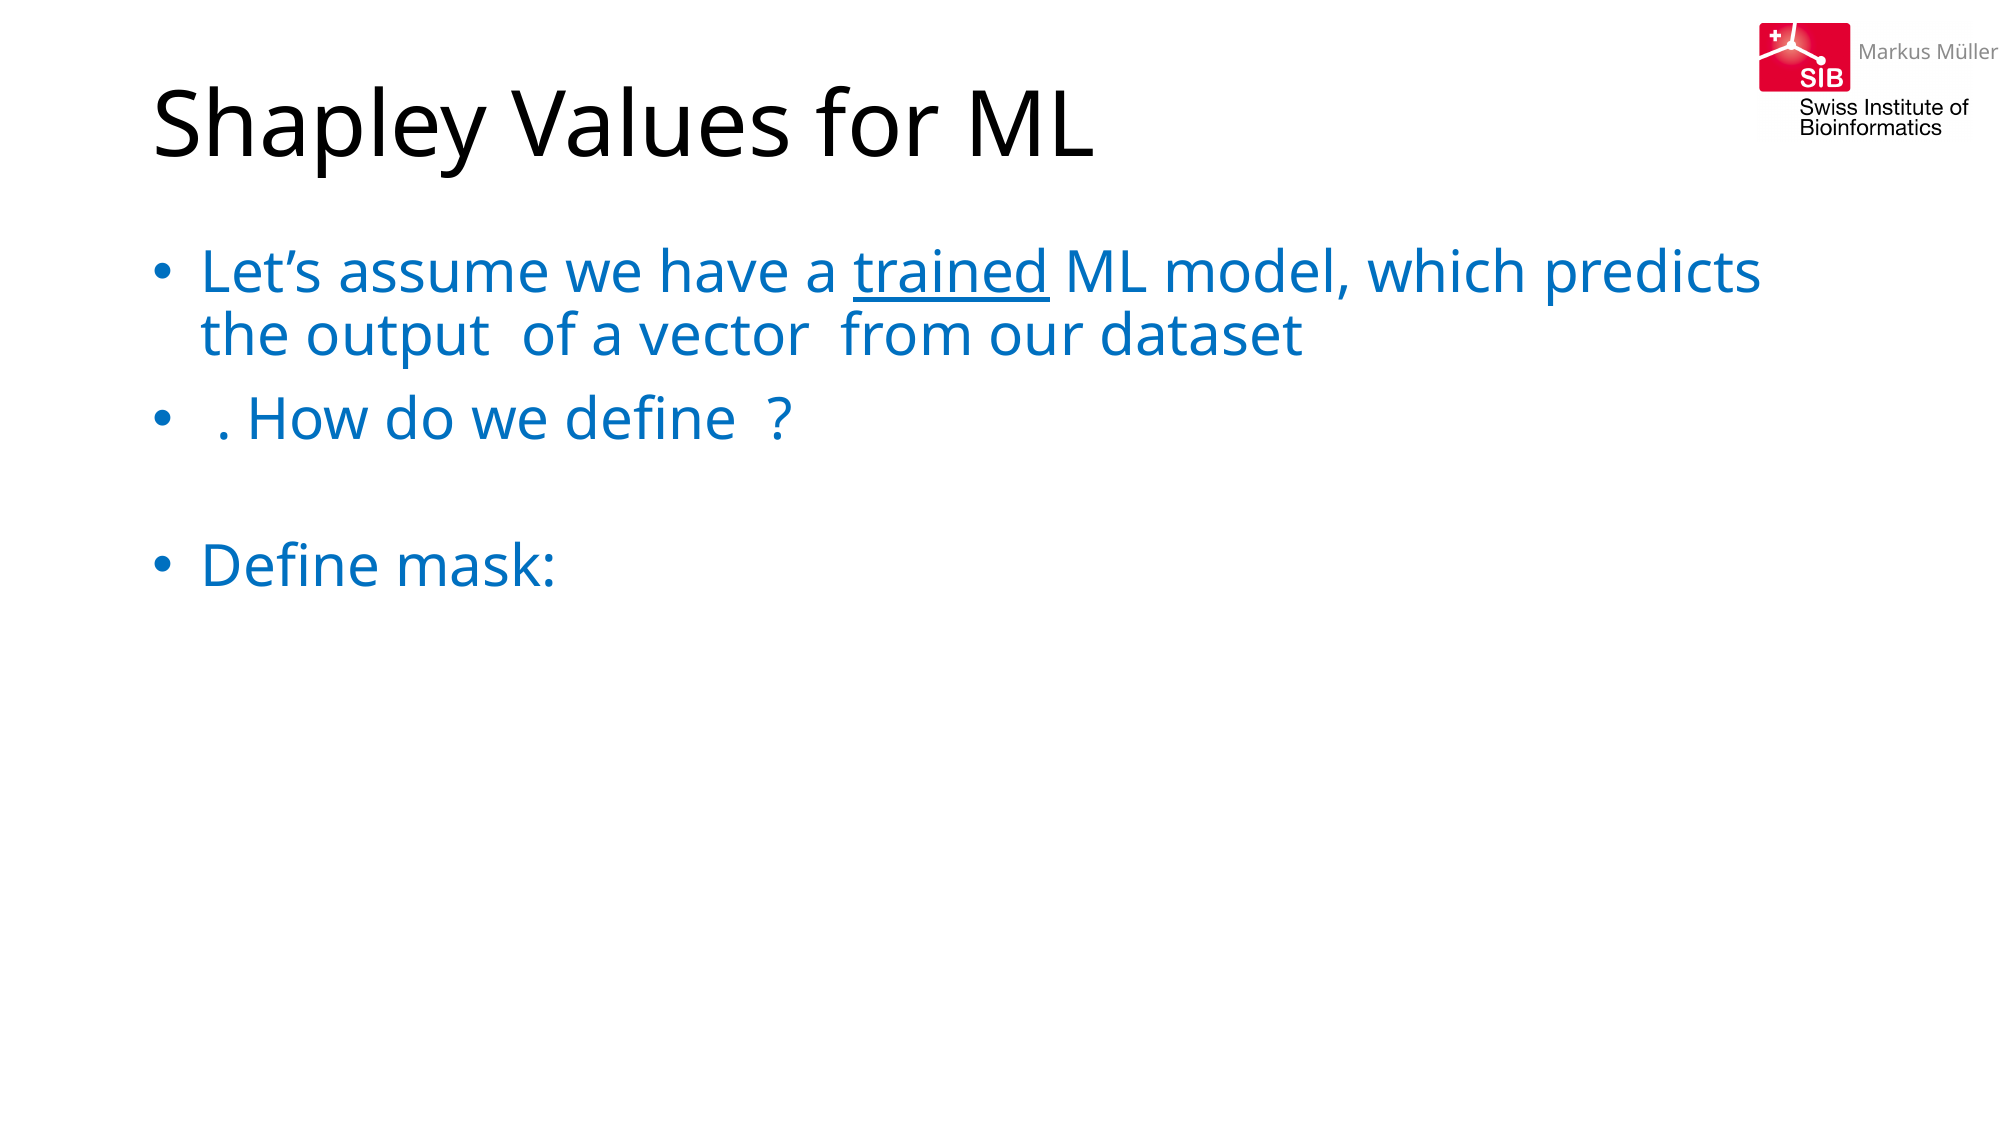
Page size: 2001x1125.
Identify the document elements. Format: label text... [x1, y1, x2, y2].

text_box Markus Müller [1974, 21, 2000, 81]
picture [1757, 20, 1974, 142]
title Shapley Values for ML [137, 17, 1863, 236]
